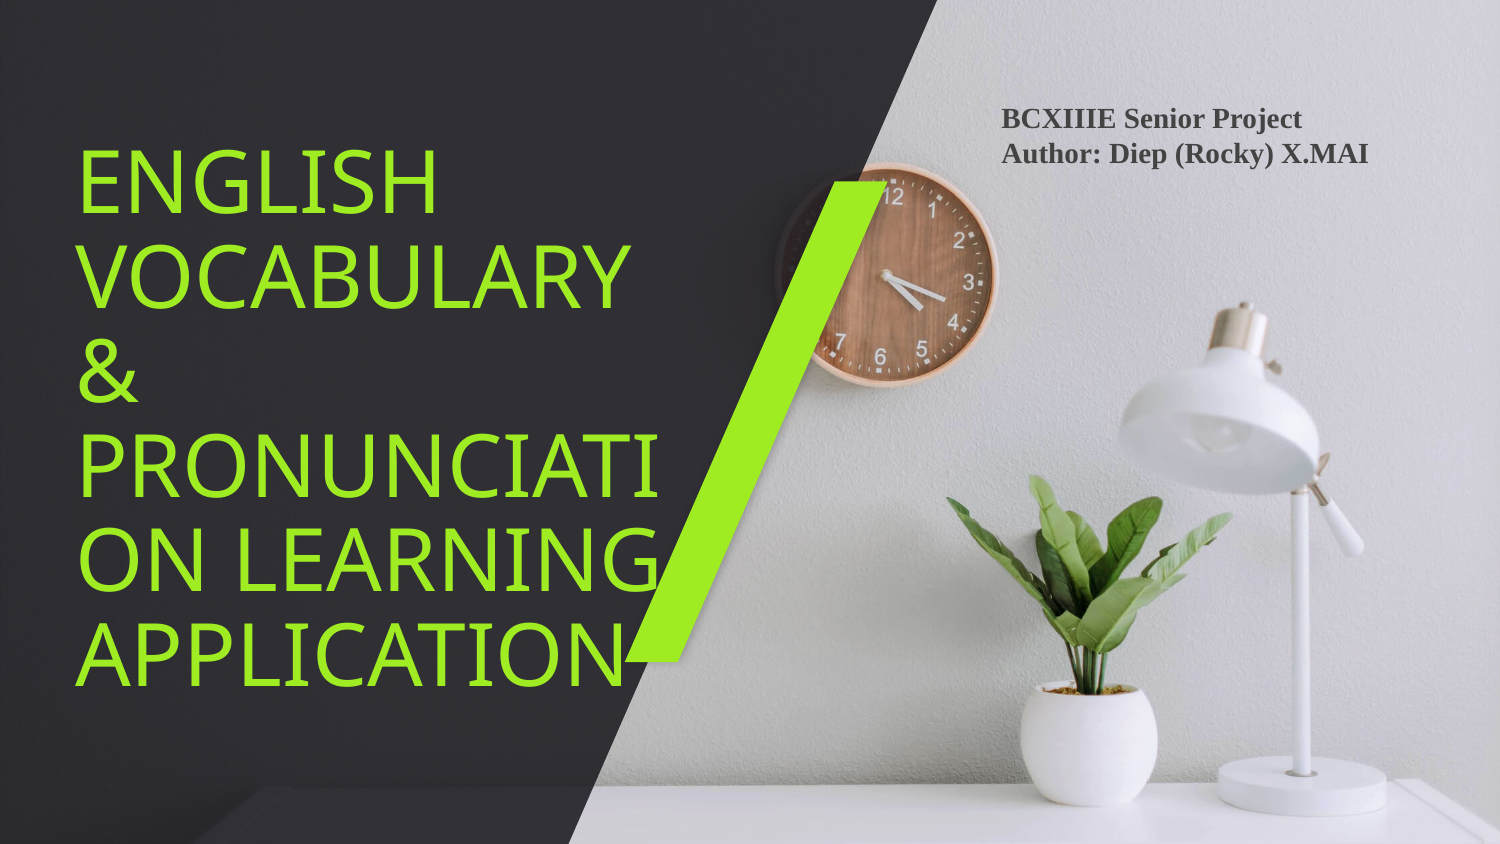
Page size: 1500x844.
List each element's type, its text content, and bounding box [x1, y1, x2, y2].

picture [569, 0, 1500, 844]
text_box BCXIIIE Senior Project Author: Diep (Rocky) X.MAI [986, 84, 1500, 185]
title ENGLISH VOCABULARY & PRONUNCIATION LEARNING APPLICATION [75, 184, 702, 660]
